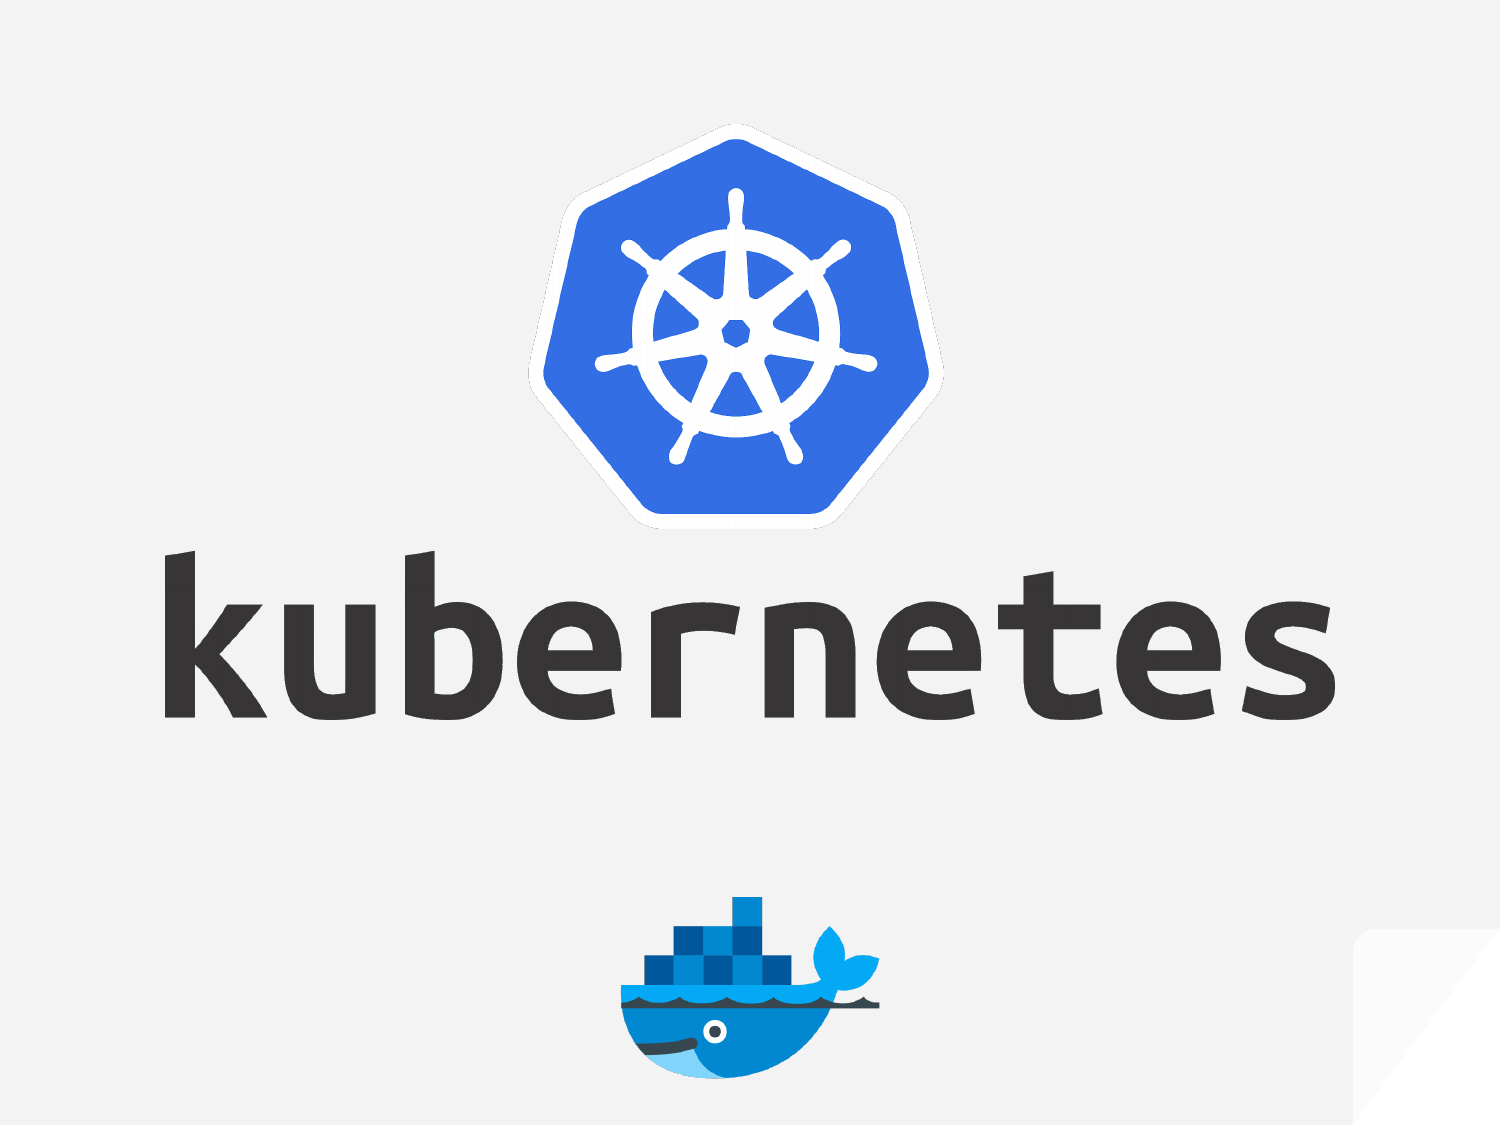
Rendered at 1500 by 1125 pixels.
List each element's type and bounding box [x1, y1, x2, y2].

picture [609, 843, 891, 1125]
picture [165, 124, 1335, 720]
